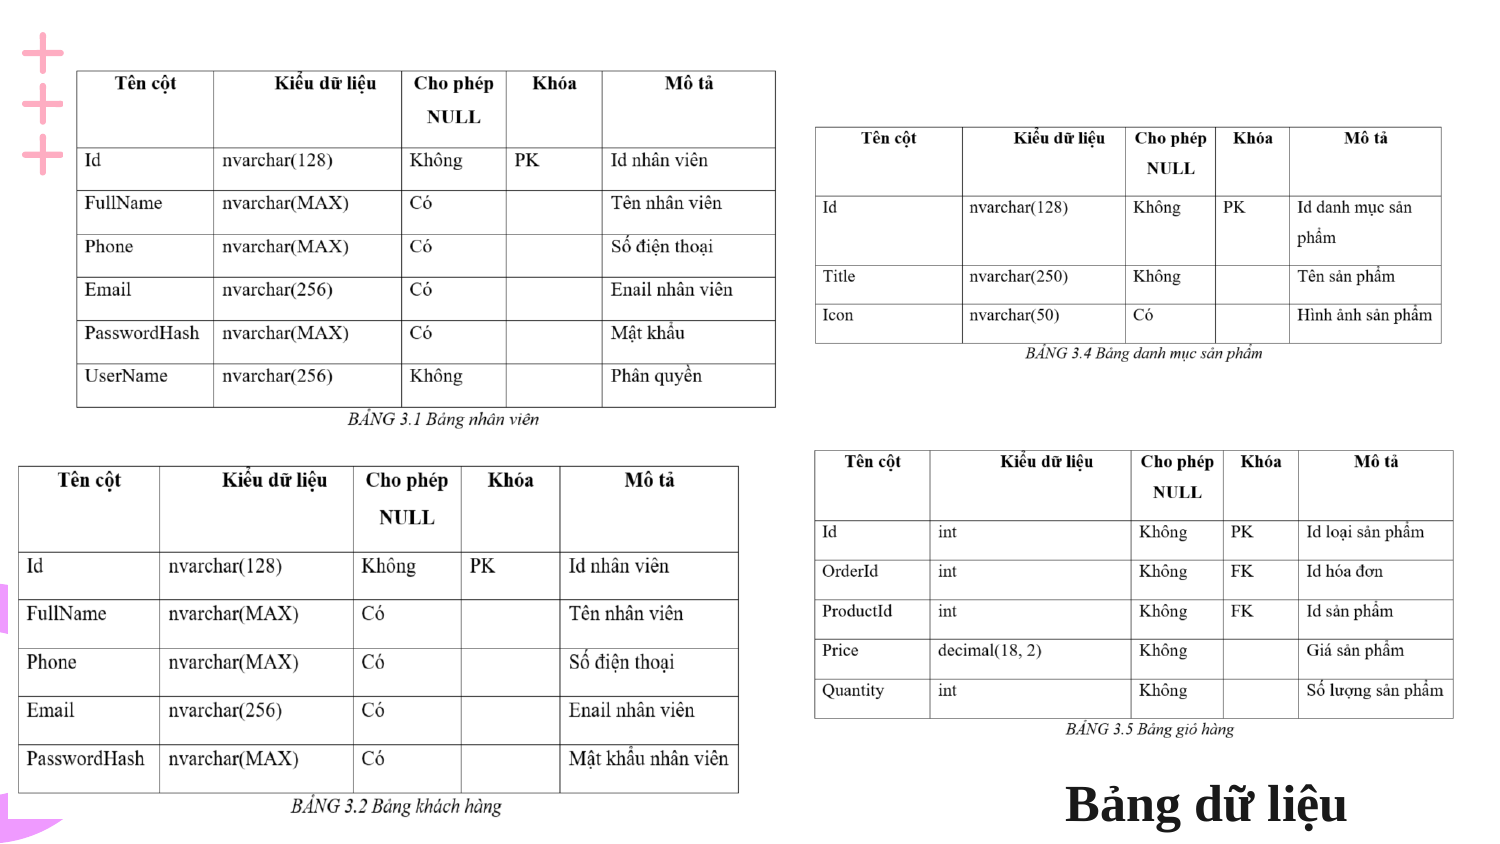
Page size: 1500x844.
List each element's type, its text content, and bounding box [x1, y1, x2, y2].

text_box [0, 82, 58, 125]
picture [806, 448, 1456, 741]
picture [63, 66, 779, 430]
picture [806, 124, 1442, 368]
text_box Bảng dữ liệu [1051, 761, 1500, 839]
picture [7, 462, 743, 819]
